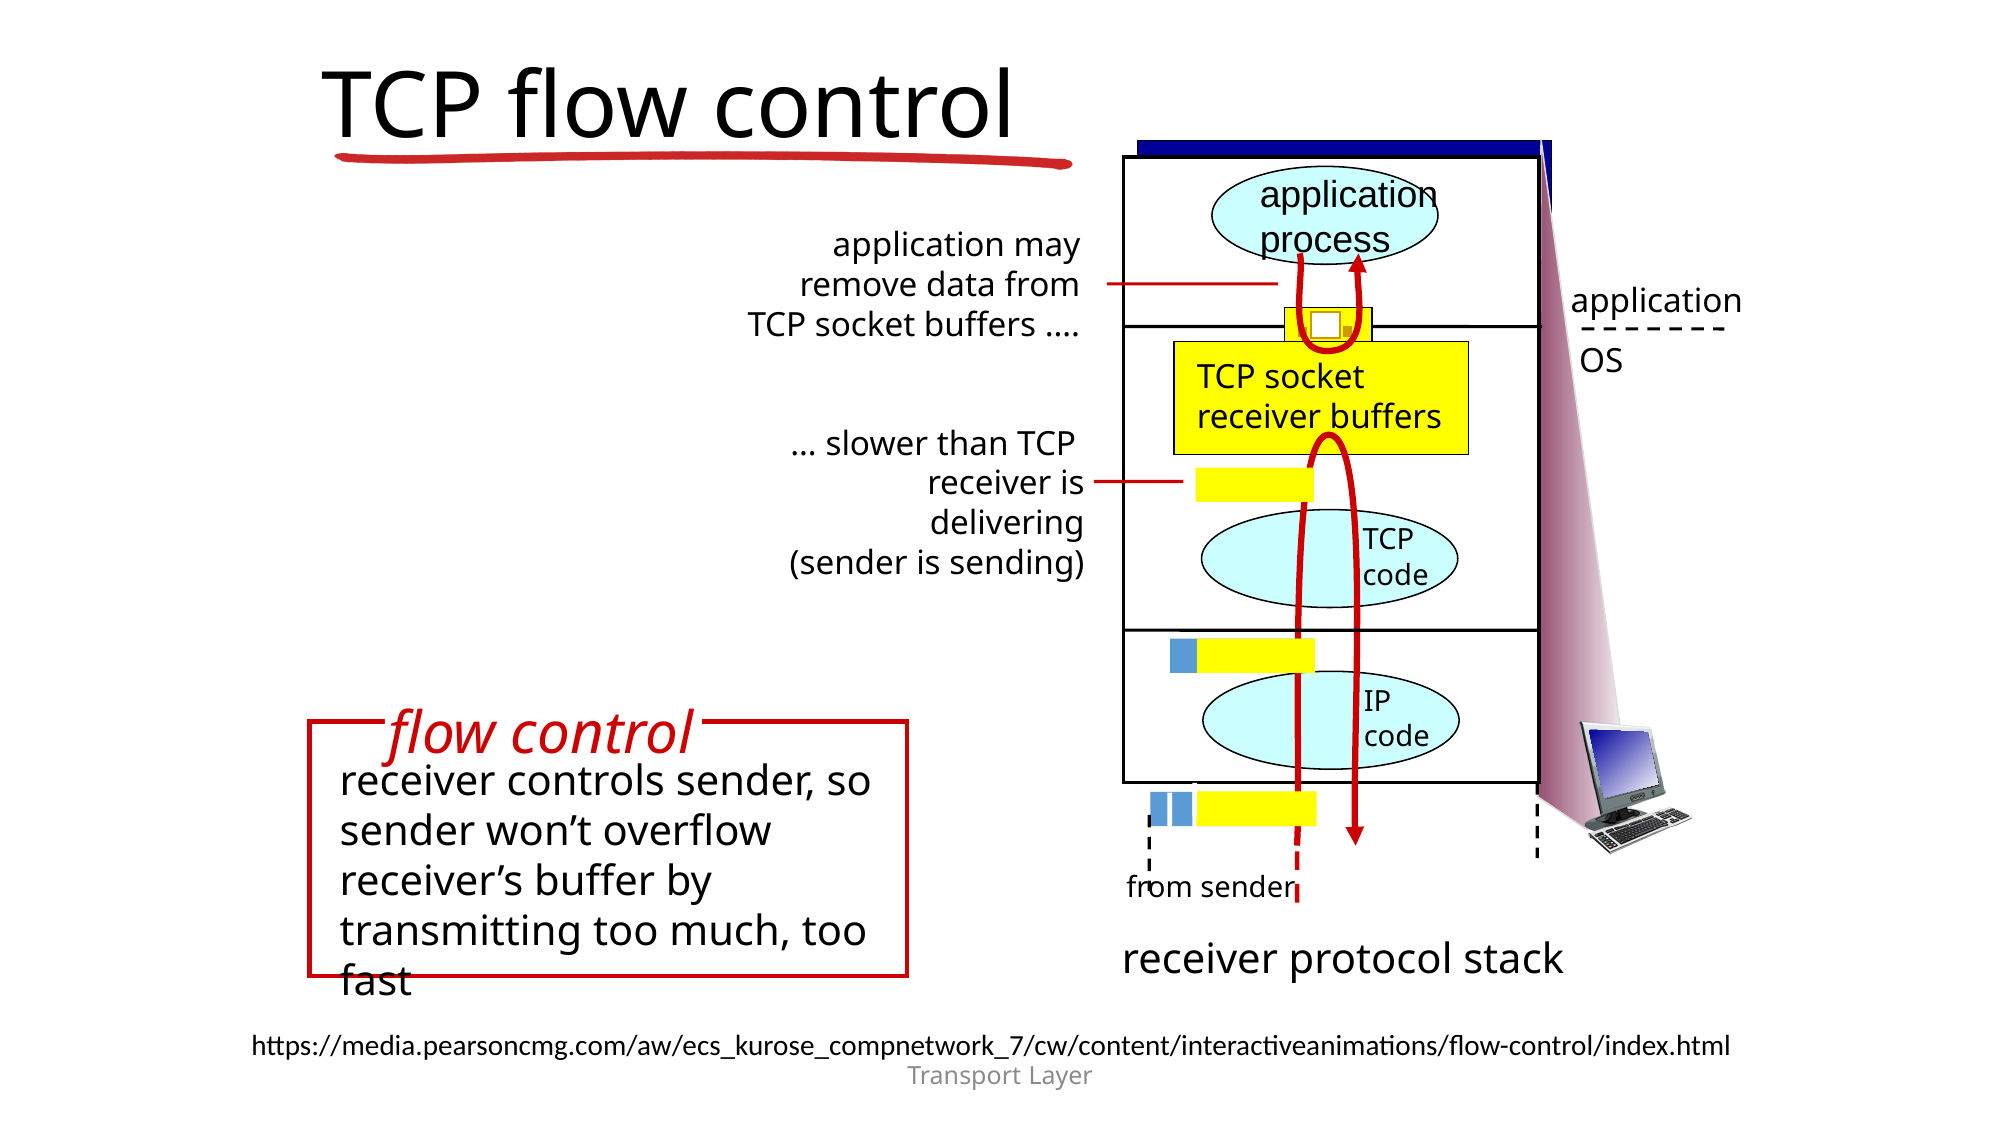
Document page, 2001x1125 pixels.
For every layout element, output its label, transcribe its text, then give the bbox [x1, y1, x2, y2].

text_box [1202, 673, 1297, 768]
text_box IP code [1356, 675, 1445, 760]
text_box [1444, 536, 1458, 581]
text_box [1542, 140, 1552, 213]
picture [331, 146, 1082, 176]
text_box TCP code [1354, 513, 1444, 599]
text_box from sender [1195, 861, 1311, 911]
text_box [1356, 760, 1406, 769]
title TCP flow control [305, 28, 1581, 188]
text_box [1576, 715, 1720, 865]
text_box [1284, 307, 1373, 342]
text_box [1355, 631, 1539, 783]
text_box [1445, 697, 1460, 743]
text_box [1170, 638, 1197, 673]
text_box [1137, 140, 1541, 326]
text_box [1562, 271, 1751, 388]
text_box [309, 687, 1195, 976]
text_box [1201, 510, 1303, 606]
text_box [1123, 631, 1298, 783]
text_box [1197, 638, 1316, 673]
text_box https://media.pearsoncmg.com/aw/ecs_kurose_compnetwork_7/cw/content/interactiveanimations/flow-control/index.html [236, 1018, 1747, 1069]
text_box [1298, 455, 1357, 630]
text_box [1537, 139, 1619, 823]
text_box receiver protocol stack [1107, 924, 1579, 990]
text_box [1296, 631, 1362, 846]
text_box … slower than TCP receiver is delivering (sender is sending) [758, 414, 1100, 589]
text_box application process [1211, 166, 1438, 264]
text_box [1173, 341, 1469, 455]
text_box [1195, 791, 1316, 827]
text_box [1298, 253, 1364, 307]
footer Transport Layer [662, 1069, 1338, 1103]
text_box [1195, 467, 1314, 502]
text_box [1123, 157, 1539, 630]
text_box application may remove data from TCP socket buffers …. [580, 215, 1105, 351]
text_box [1357, 599, 1402, 607]
